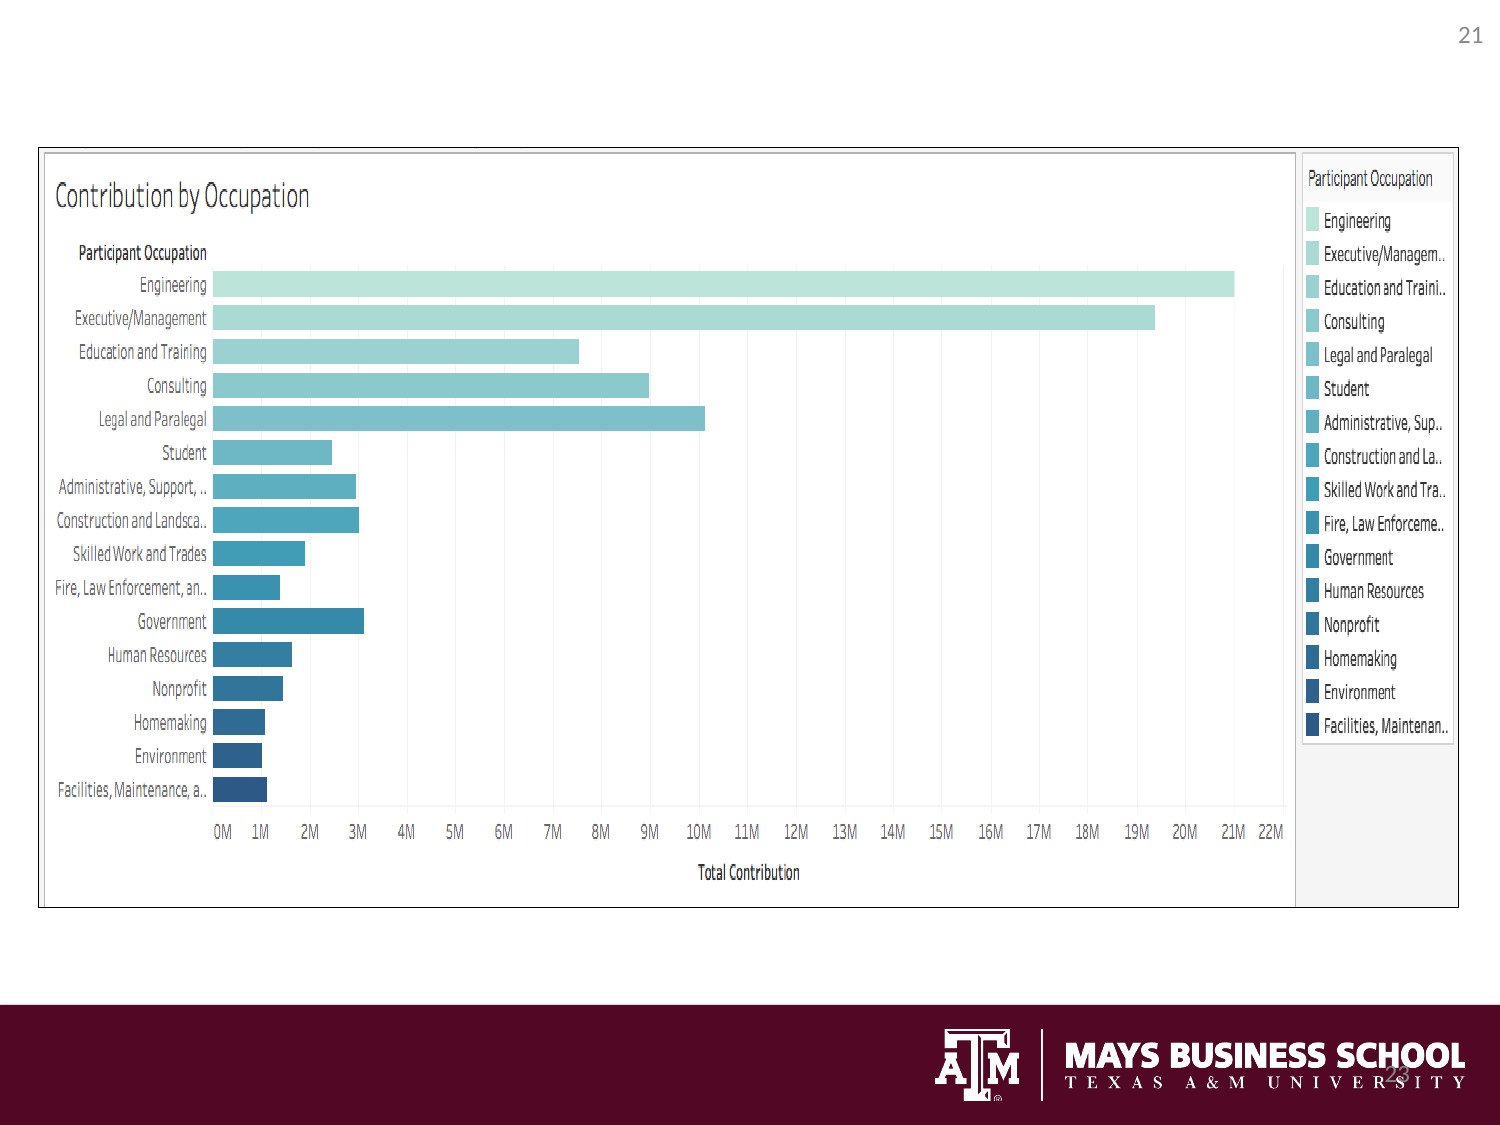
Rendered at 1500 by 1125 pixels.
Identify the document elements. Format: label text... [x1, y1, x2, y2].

picture [935, 1029, 1465, 1101]
picture [38, 146, 1459, 908]
text_box 21 [1148, 3, 1499, 64]
slide_number 23 [1074, 1042, 1425, 1103]
